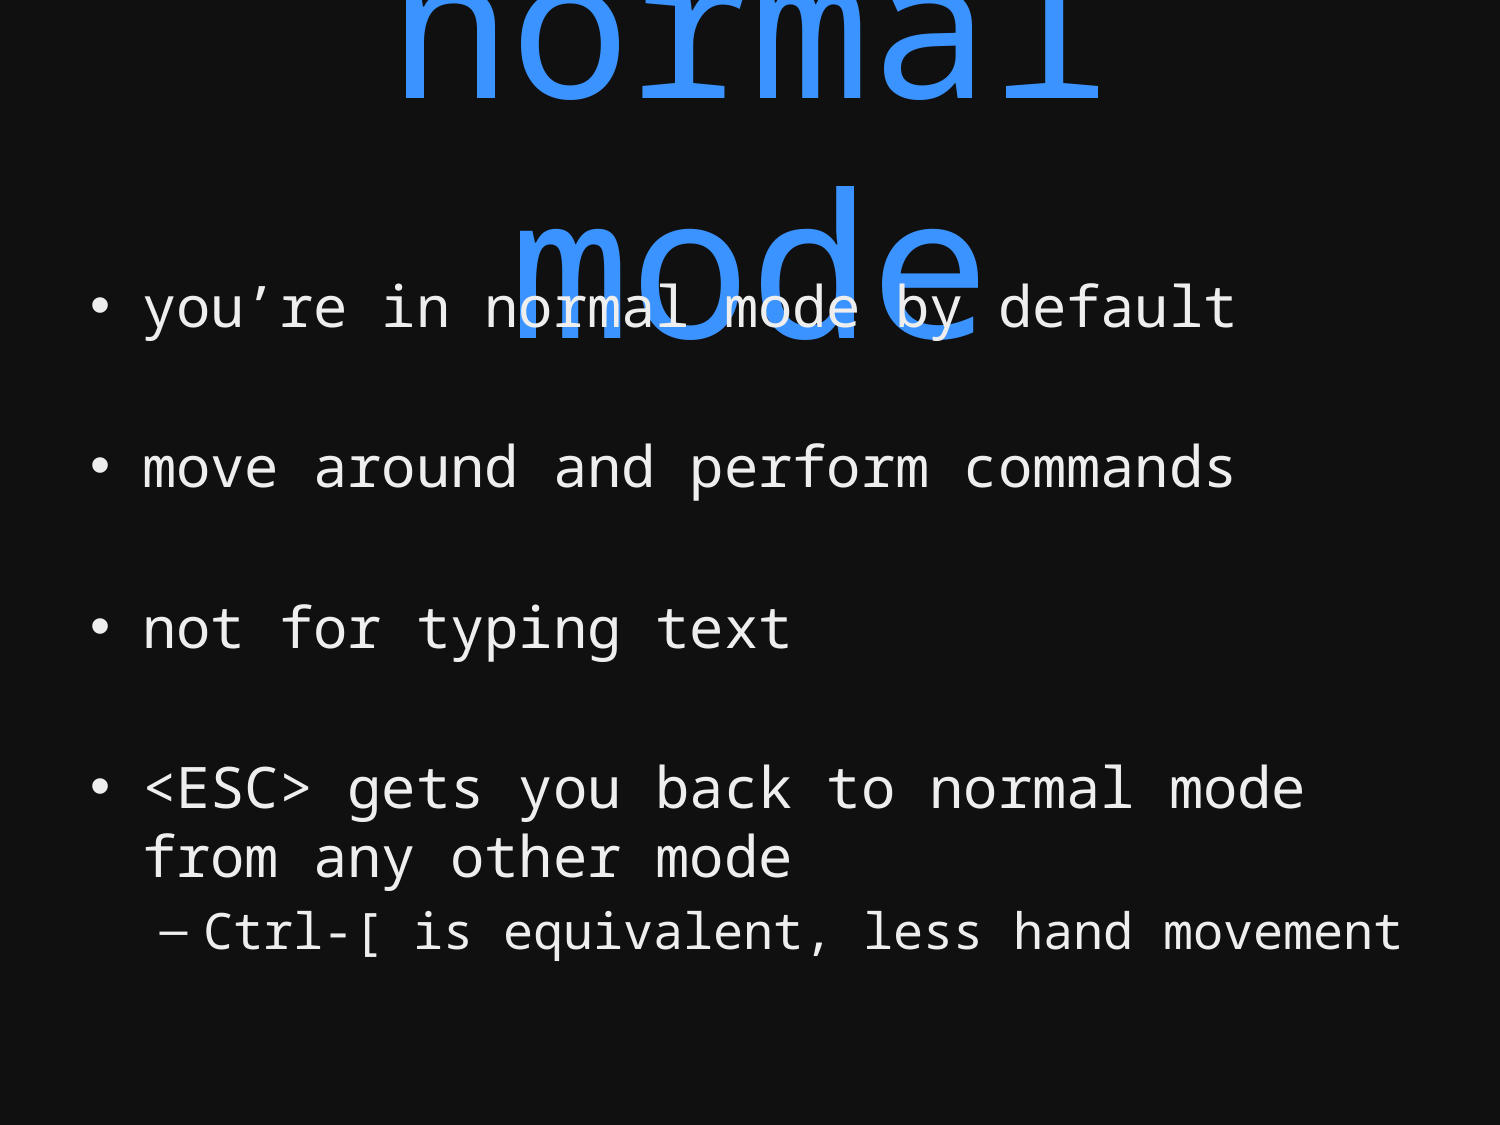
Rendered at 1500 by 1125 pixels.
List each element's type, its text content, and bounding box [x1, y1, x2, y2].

list you’re in normal mode by default move around and perform commands not for typing text <ESC> gets you back to normal mode from any other mode Ctrl-[ is equivalent, less hand movement [75, 262, 1425, 1005]
title normal mode [75, 45, 1425, 233]
